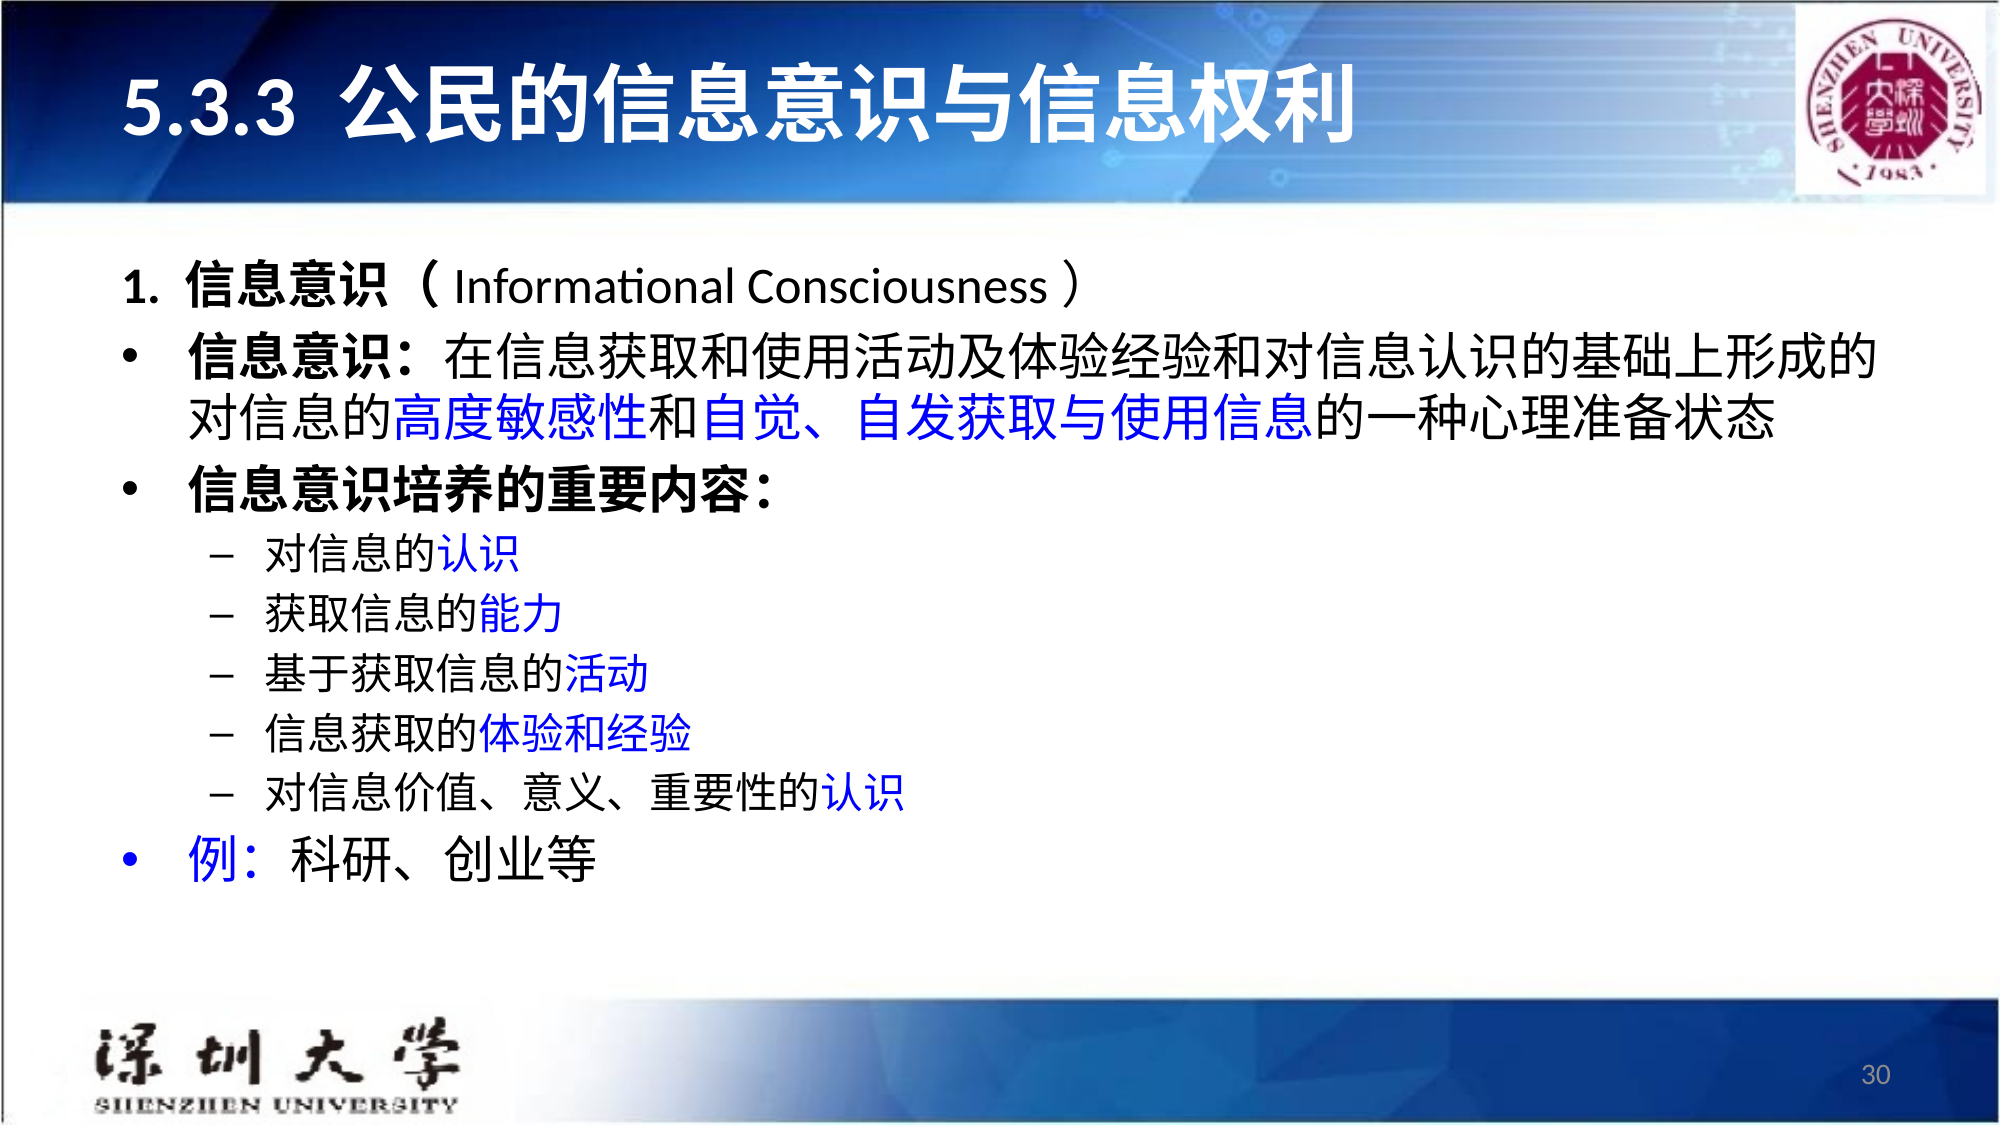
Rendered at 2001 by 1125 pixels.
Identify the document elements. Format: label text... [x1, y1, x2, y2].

slide_number 30 [1433, 1042, 1900, 1103]
list 1. 信息意识（Informational Consciousness） 信息意识：在信息获取和使用活动及体验经验和对信息认识的基础上形成的对信息的高度敏感性和自觉、自发获取与使用信息的一种心理准备状态 信息意识培养的重要内容： 对信息的认识 获取信息的能力 基于获取信息的活动 信息获取的体验和经验 对信息价值、意义、重要性的认识 例：科研、创业等 [112, 247, 1920, 991]
picture [0, 0, 2001, 1125]
title 5.3.3 公民的信息意识与信息权利 [112, 7, 1888, 196]
